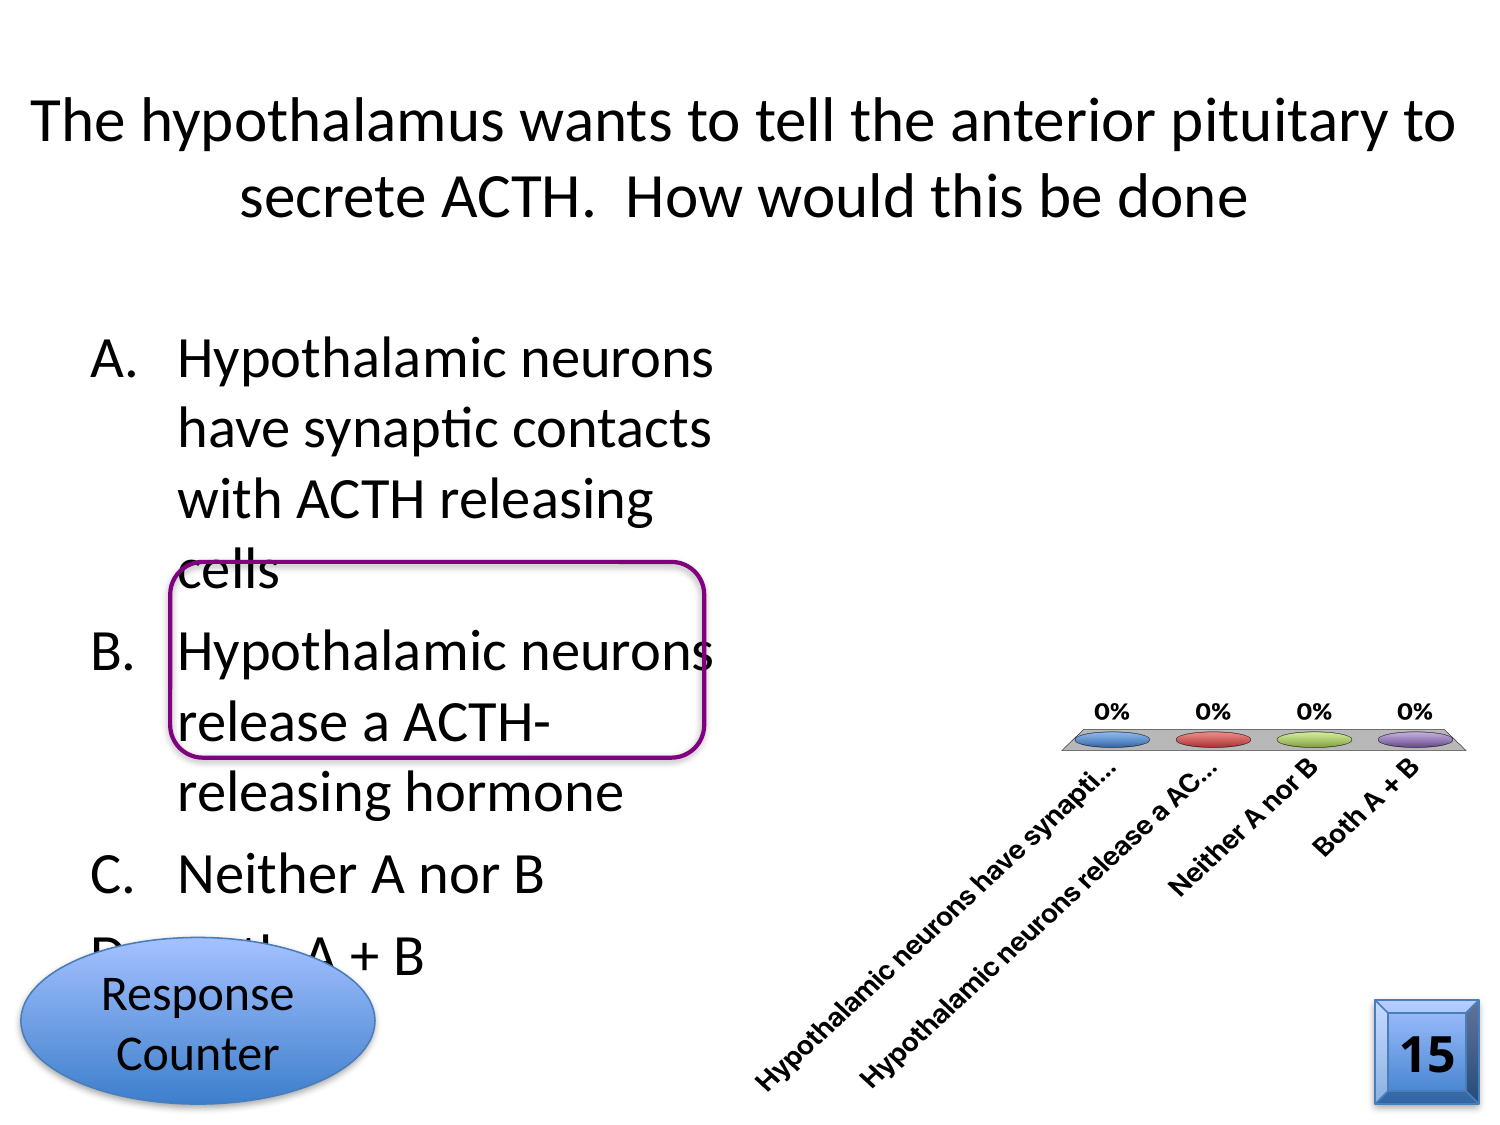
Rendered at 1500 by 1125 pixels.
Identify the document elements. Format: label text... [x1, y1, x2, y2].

text_box [169, 561, 705, 759]
title The hypothalamus wants to tell the anterior pituitary to secrete ACTH. How would this be done [0, 45, 1490, 263]
text_box Response Counter [20, 936, 376, 1105]
list Hypothalamic neurons have synaptic contacts with ACTH releasing cells Hypothalamic neurons release a ACTH-releasing hormone Neither A nor B Both A + B [75, 311, 750, 1005]
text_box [1374, 999, 1480, 1105]
picture [739, 326, 1490, 1107]
